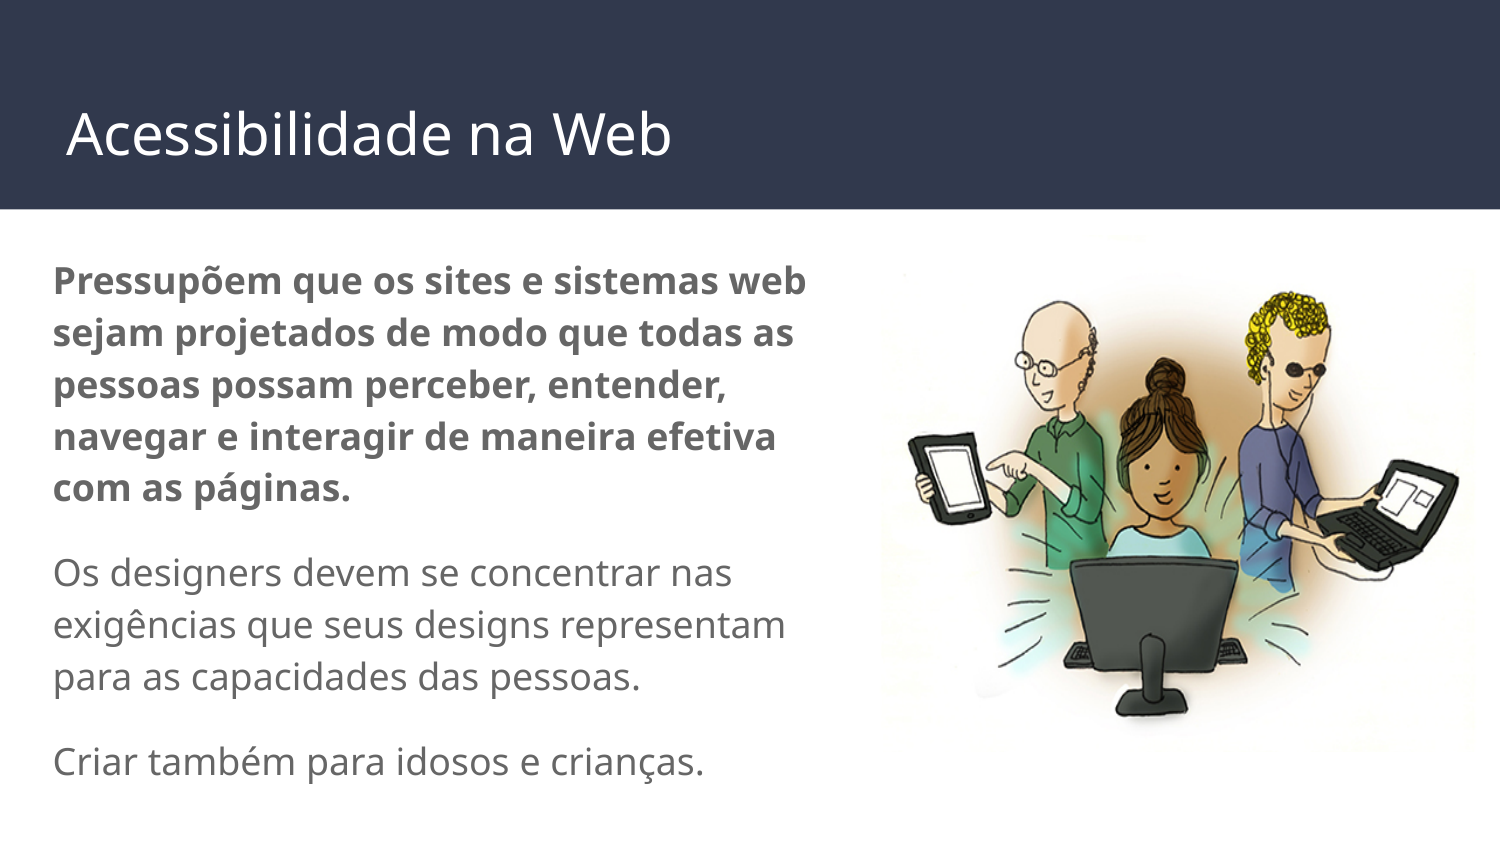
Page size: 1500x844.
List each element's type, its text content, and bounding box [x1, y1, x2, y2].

picture [847, 235, 1483, 752]
title Acessibilidade na Web [51, 82, 1449, 185]
list Pressupõem que os sites e sistemas web sejam projetados de modo que todas as pessoas possam perceber, entender, navegar e interagir de maneira efetiva com as páginas. Os designers devem se concentrar nas exigências que seus designs representam para as capacidades das pessoas. Criar também para idosos e crianças. [37, 235, 848, 820]
